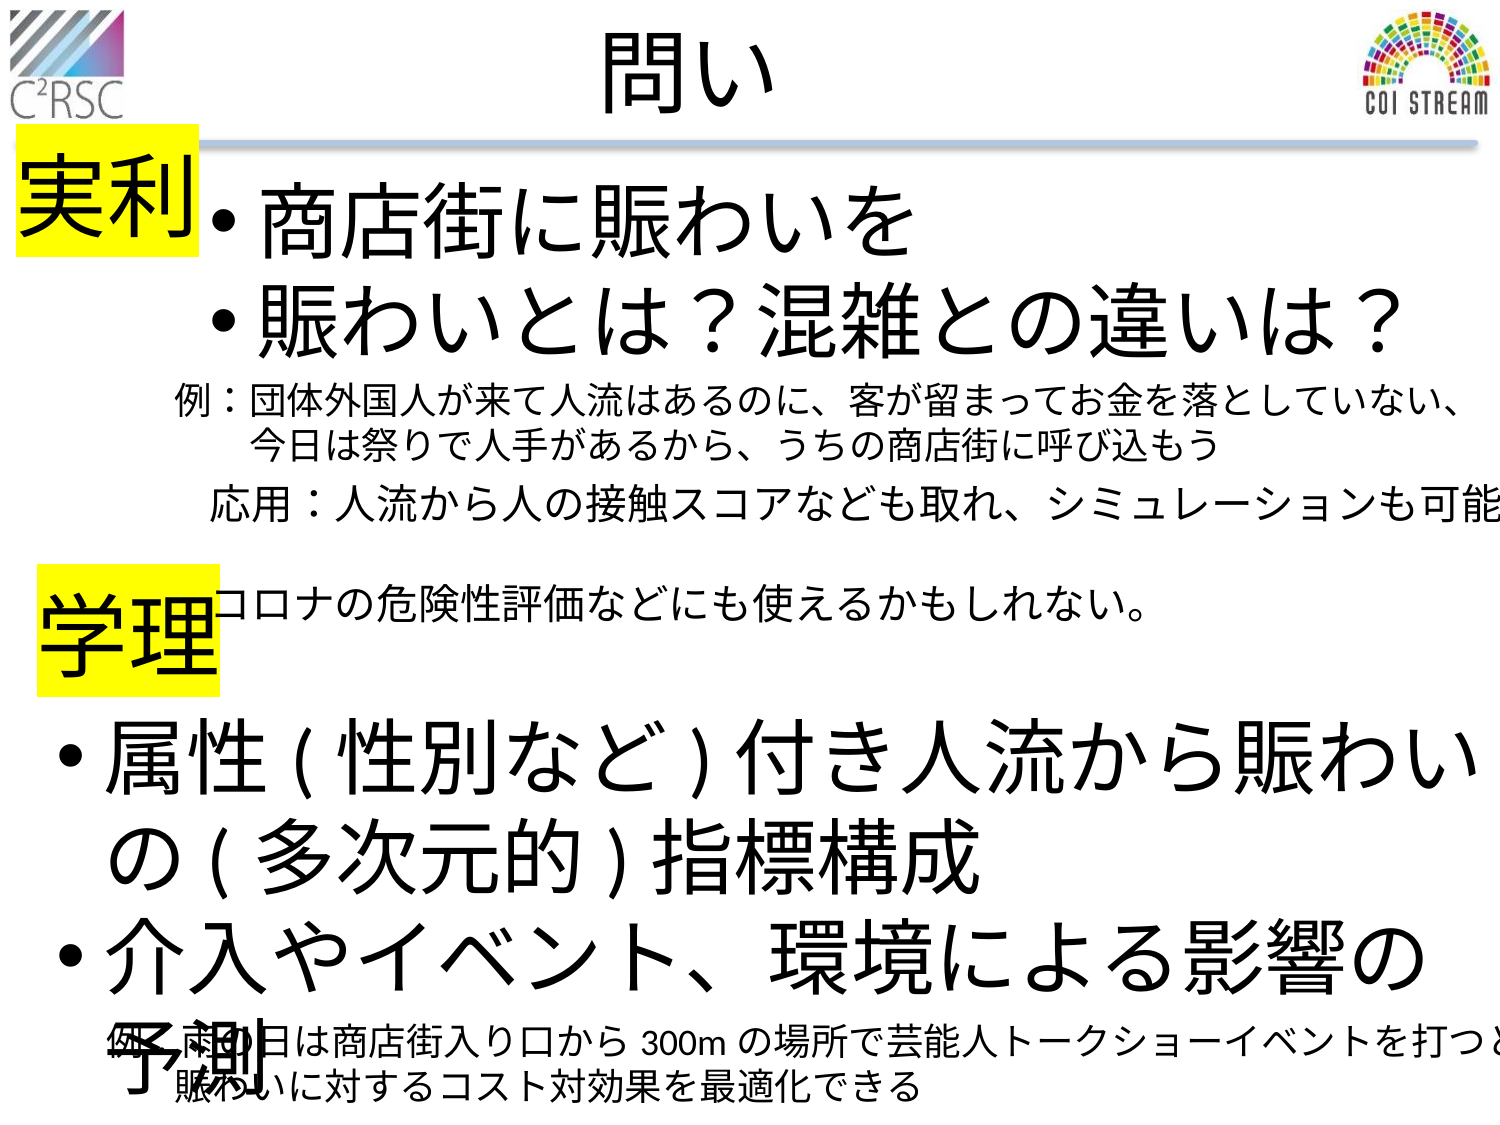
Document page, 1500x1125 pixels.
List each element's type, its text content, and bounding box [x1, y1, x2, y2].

text_box 例：雨の日は商店街入り口から300mの場所で芸能人トークショーイベントを打つと 賑わいに対するコスト対効果を最適化できる [91, 1011, 1500, 1116]
text_box 応用：人流から人の接触スコアなども取れ、シミュレーションも可能なので、 コロナの危険性評価などにも使えるかもしれない。 [194, 470, 1500, 636]
picture [9, 9, 125, 120]
text_box 学理 [22, 571, 236, 697]
picture [1357, 9, 1497, 120]
text_box 問い [582, 7, 796, 133]
text_box 商店街に賑わいを 賑わいとは？混雑との違いは？ [194, 162, 1500, 377]
text_box 実利 [1, 131, 215, 257]
text_box 例：団体外国人が来て人流はあるのに、客が留まってお金を落としていない、 今日は祭りで人手があるから、うちの商店街に呼び込もう [159, 369, 1496, 475]
text_box 属性(性別など)付き人流から賑わいの(多次元的)指標構成 介入やイベント、環境による影響の予測 [42, 697, 1500, 1113]
